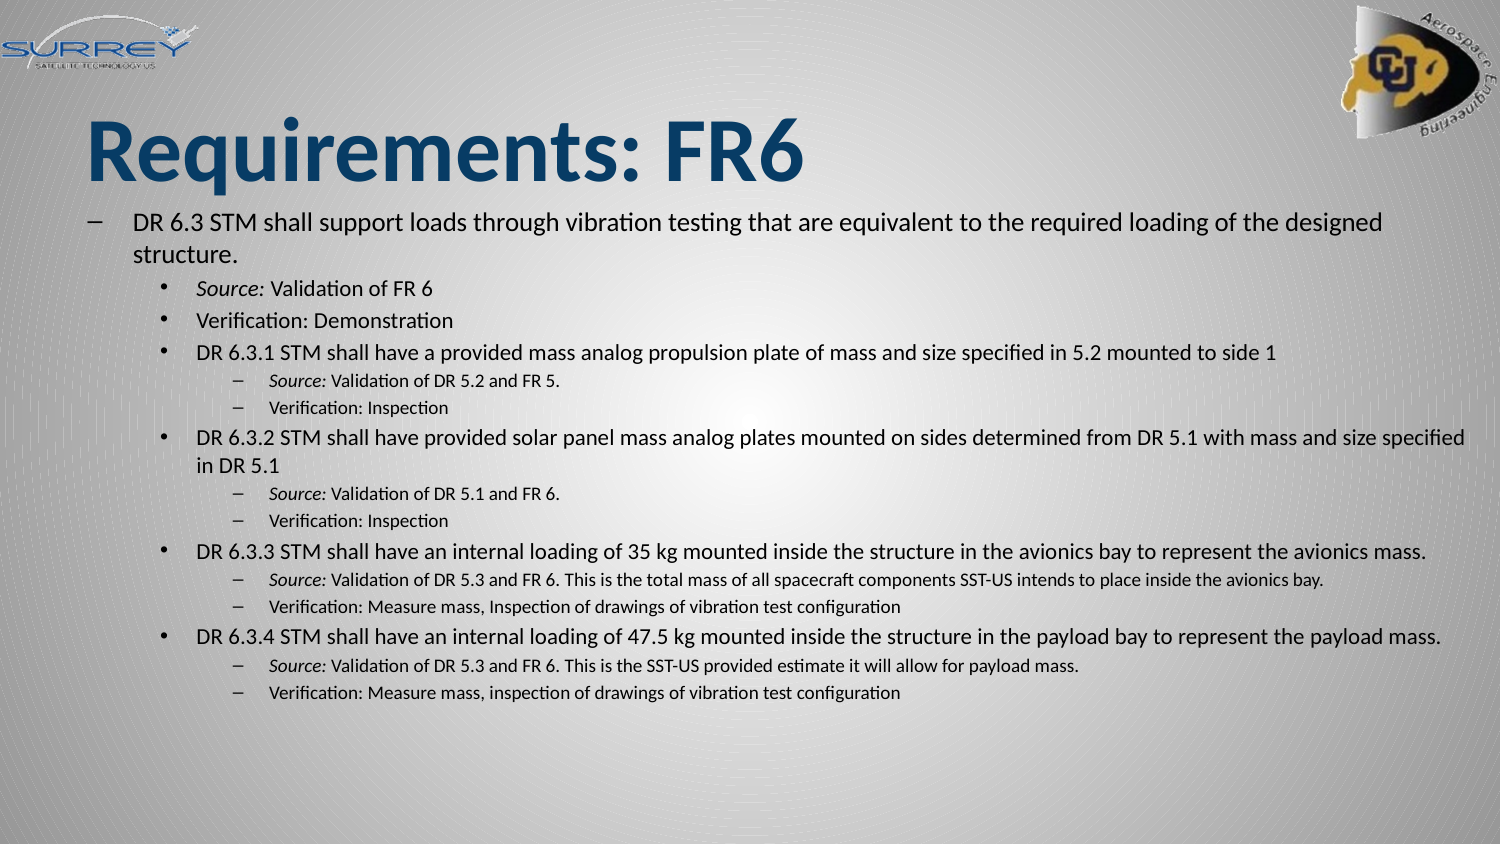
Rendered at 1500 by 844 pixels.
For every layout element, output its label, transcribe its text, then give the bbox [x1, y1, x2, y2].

picture [1341, 0, 1500, 151]
list DR 6.3 STM shall support loads through vibration testing that are equivalent to the required loading of the designed structure. Source: Validation of FR 6 Verification: Demonstration DR 6.3.1 STM shall have a provided mass analog propulsion plate of mass and size specified in 5.2 mounted to side 1 Source: Validation of DR 5.2 and FR 5. Verification: Inspection DR 6.3.2 STM shall have provided solar panel mass analog plates mounted on sides determined from DR 5.1 with mass and size specified in DR 5.1 Source: Validation of DR 5.1 and FR 6. Verification: Inspection DR 6.3.3 STM shall have an internal loading of 35 kg mounted inside the structure in the avionics bay to represent the avionics mass. Source: Validation of DR 5.3 and FR 6. This is the total mass of all spacecraft components SST-US intends to place inside the avionics bay. Verification: Measure mass, Inspection of drawings of vibration test configuration DR 6.3.4 STM shall have an internal loading of 47.5 kg mounted inside the structure in the payload bay to represent the payload mass. Source: Validation of DR 5.3 and FR 6. This is the SST-US provided estimate it will allow for payload mass. Verification: Measure mass, inspection of drawings of vibration test configuration [0, 196, 1488, 747]
picture [0, 0, 201, 120]
title Requirements: FR6 [70, 75, 1421, 196]
